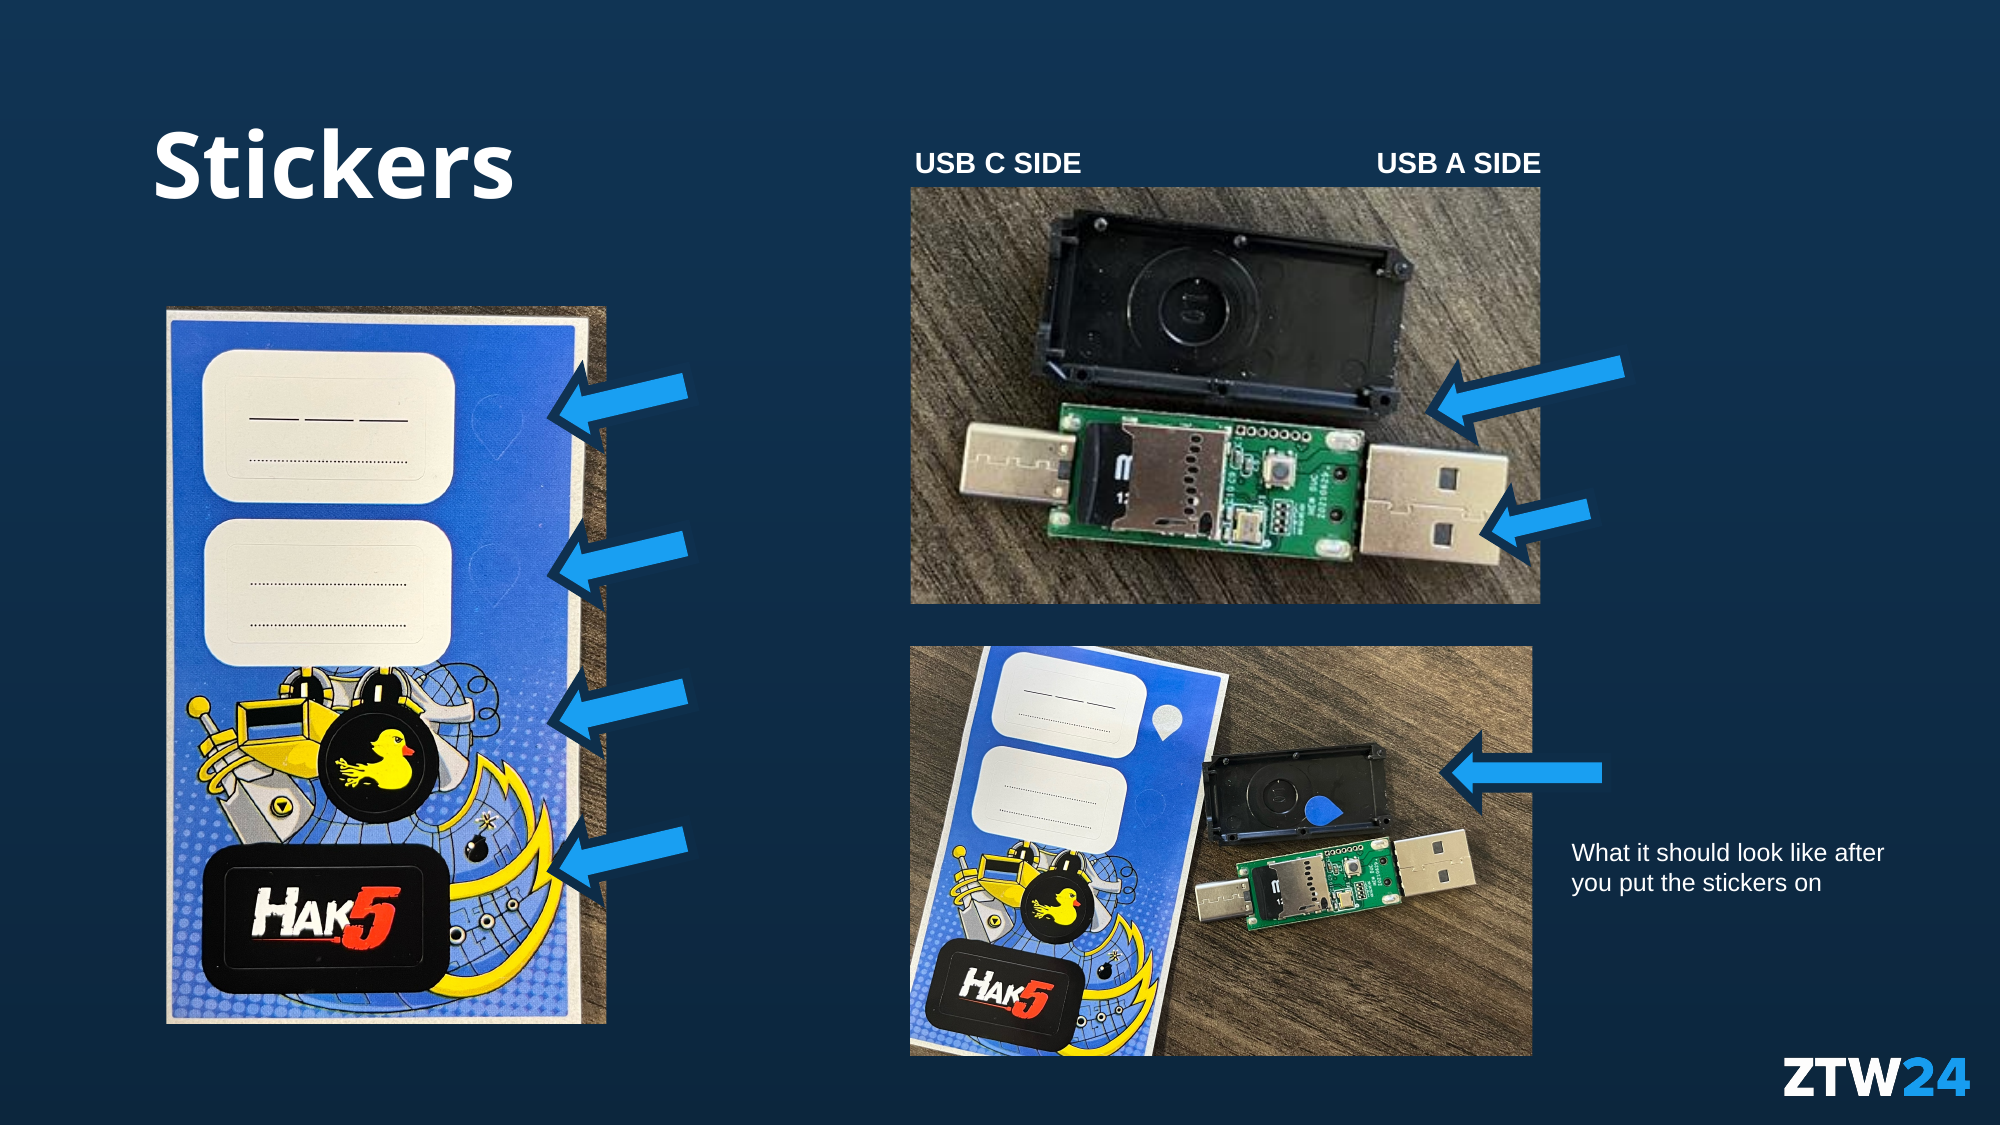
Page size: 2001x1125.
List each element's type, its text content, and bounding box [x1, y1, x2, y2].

text_box USB A SIDE [1358, 136, 1557, 187]
text_box [1541, 354, 1626, 398]
text_box [607, 677, 690, 724]
text_box What it should look like after you put the stickers on [1556, 829, 1911, 905]
picture [1784, 1057, 1970, 1115]
text_box [607, 529, 690, 577]
text_box [607, 825, 690, 872]
text_box [1541, 497, 1593, 532]
text_box [1533, 761, 1603, 785]
picture [909, 646, 1533, 1056]
picture [910, 187, 1541, 604]
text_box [557, 374, 687, 427]
picture [166, 306, 607, 1024]
title Stickers [137, 59, 1863, 278]
text_box USB C SIDE [899, 136, 1098, 187]
